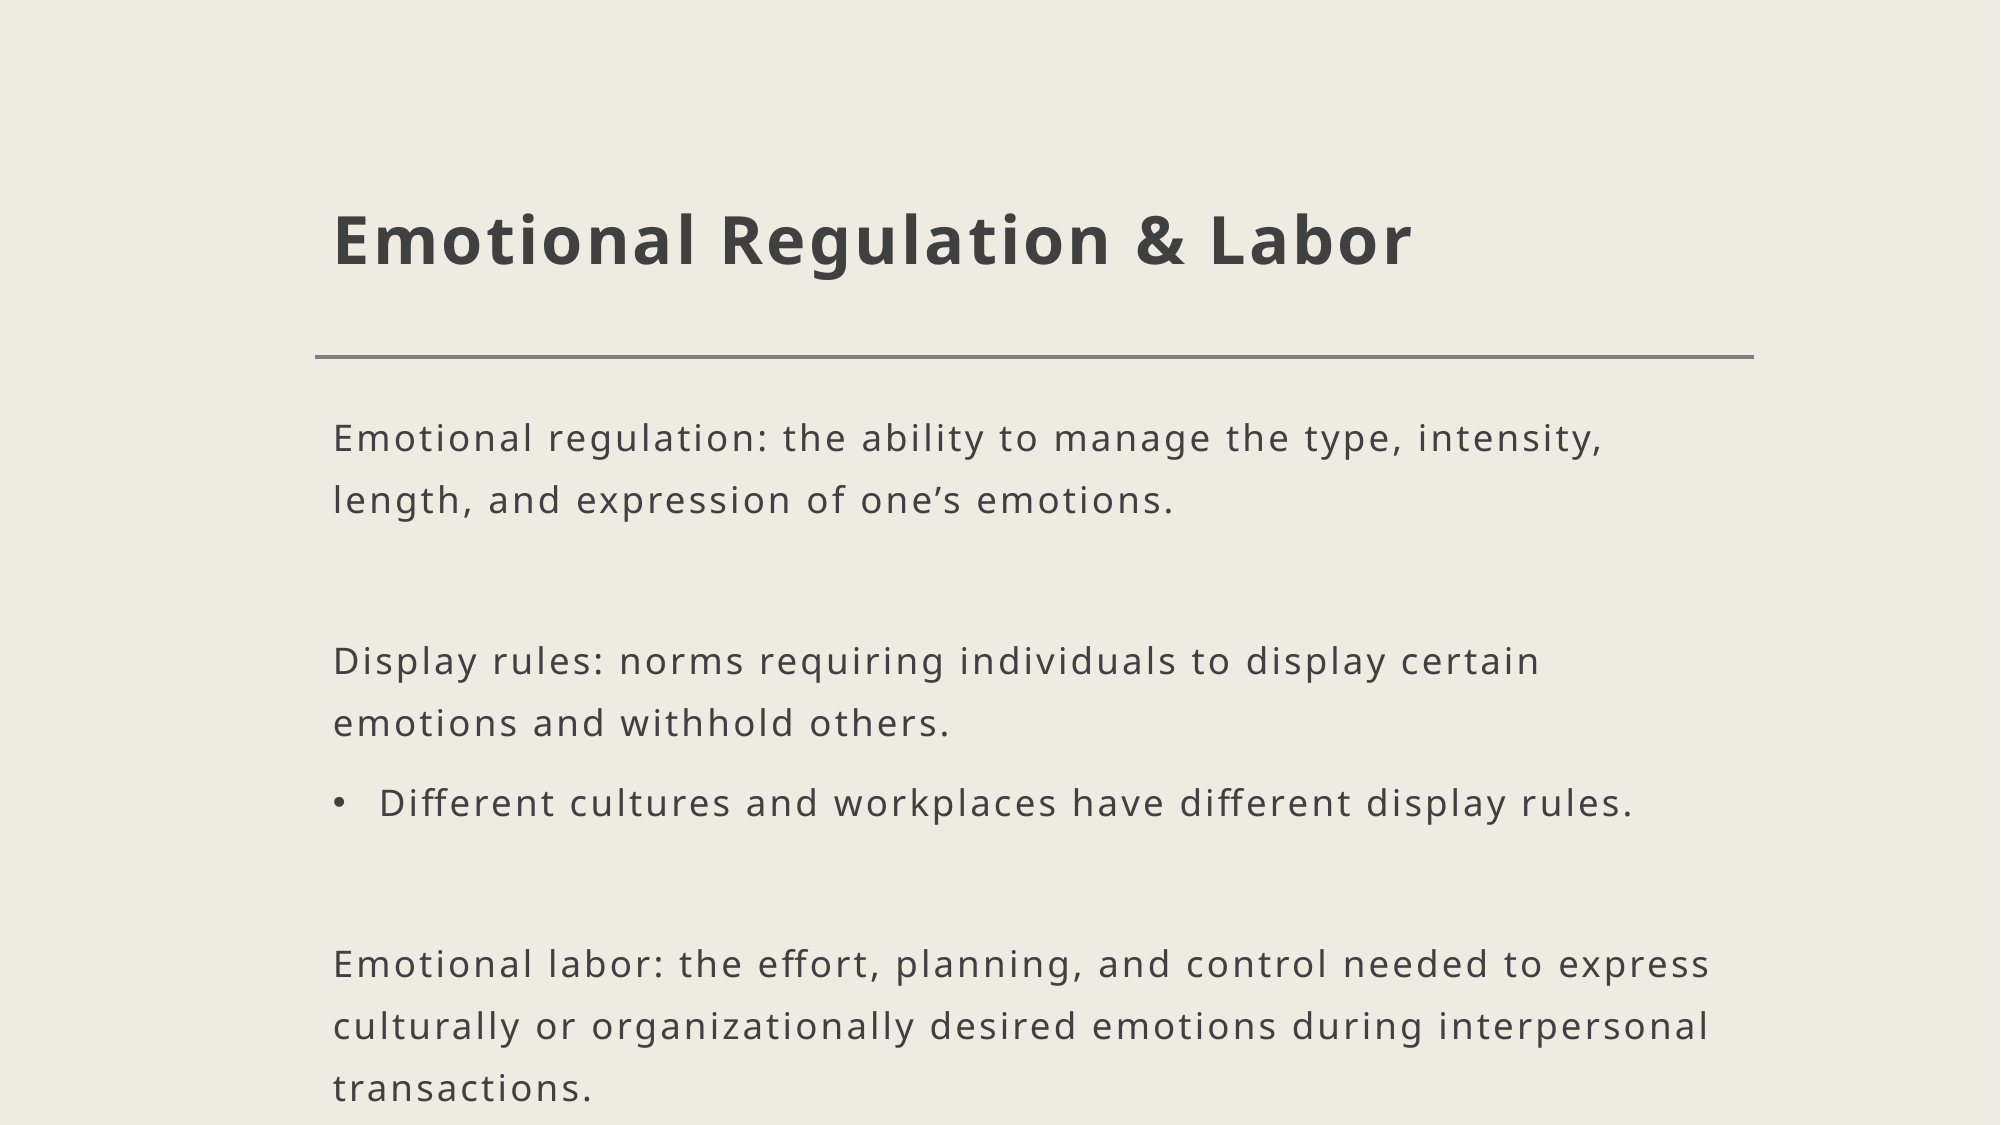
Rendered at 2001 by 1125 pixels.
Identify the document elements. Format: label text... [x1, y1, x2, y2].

title Emotional Regulation & Labor [315, 72, 1754, 294]
list Emotional regulation: the ability to manage the type, intensity, length, and expression of one’s emotions. Display rules: norms requiring individuals to display certain emotions and withhold others. Different cultures and workplaces have different display rules. Emotional labor: the effort, planning, and control needed to express culturally or organizationally desired emotions during interpersonal transactions. [315, 379, 1754, 1125]
